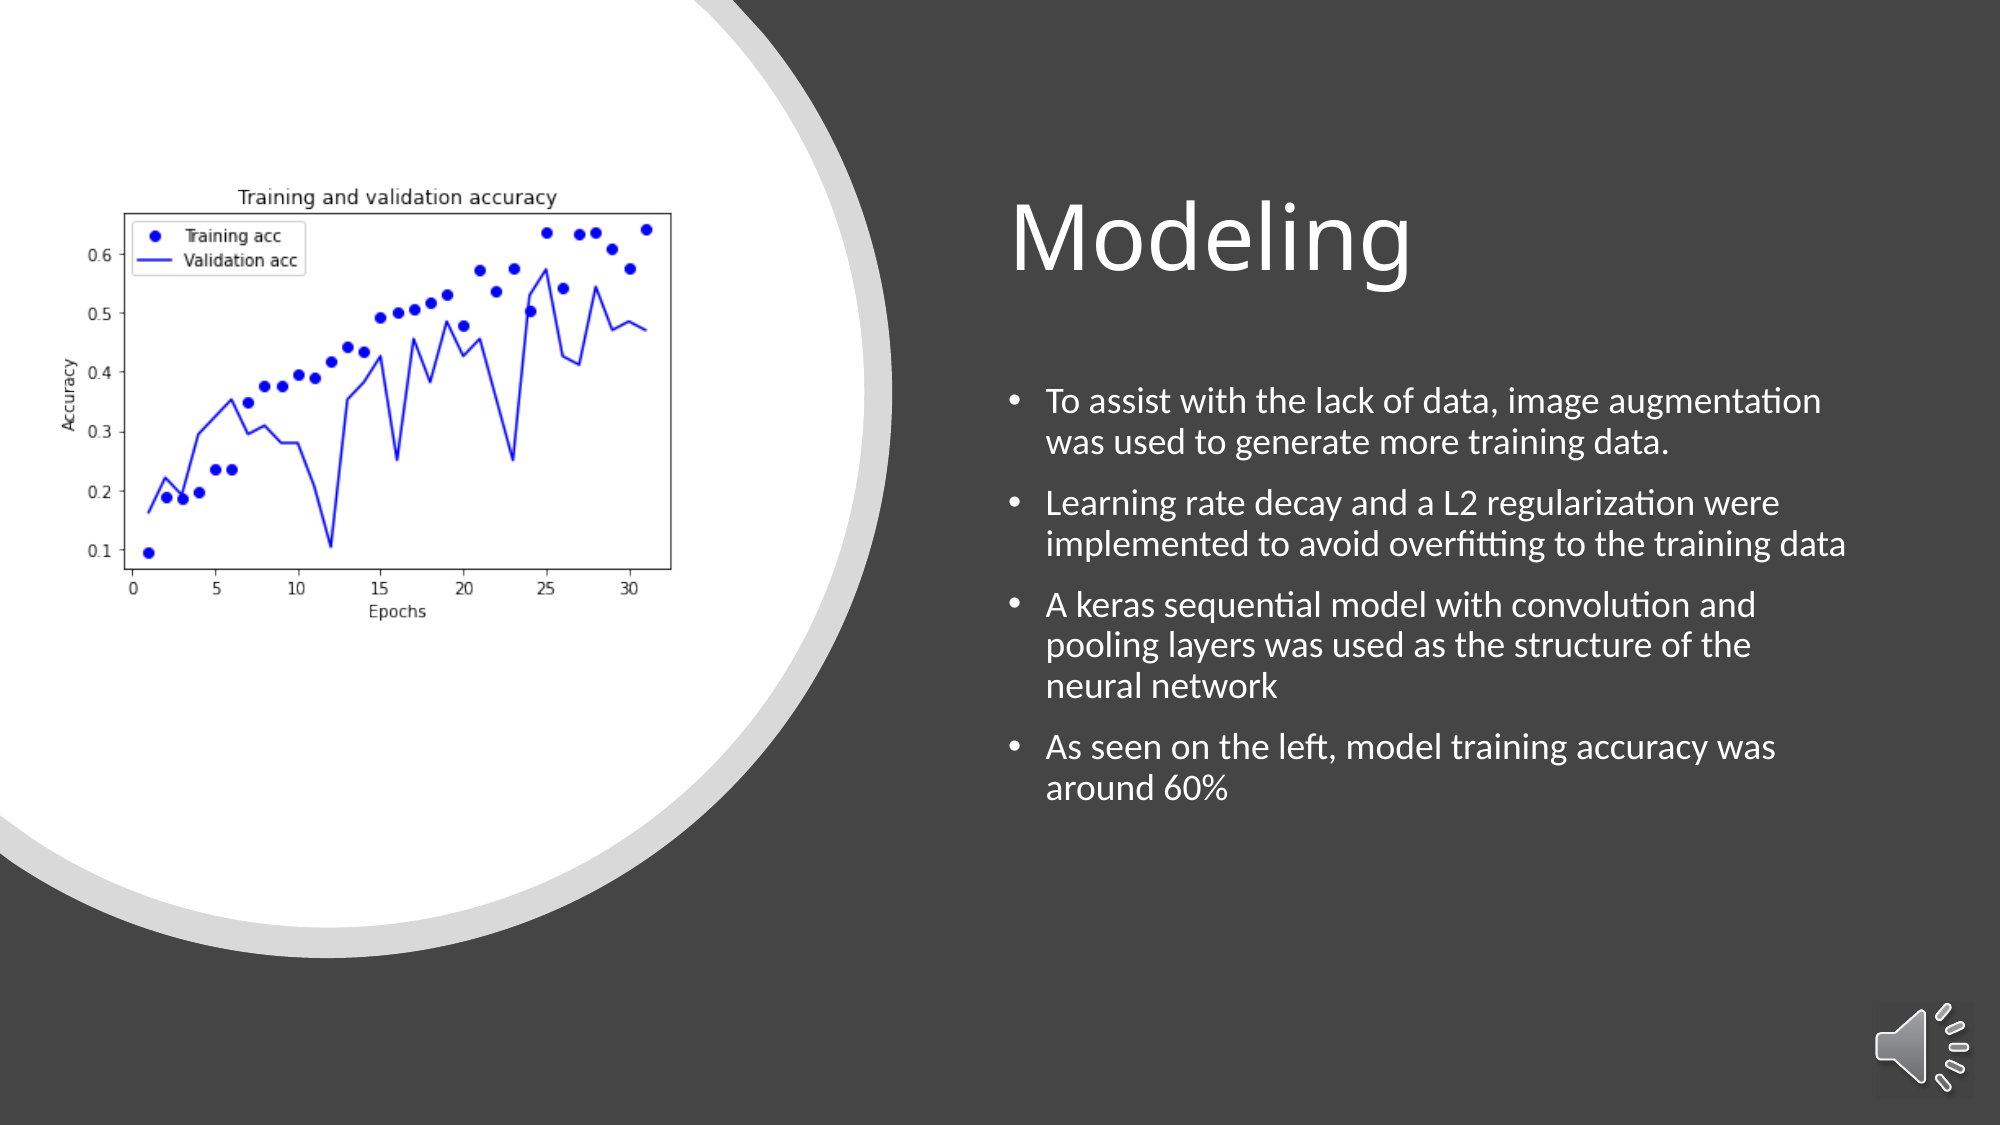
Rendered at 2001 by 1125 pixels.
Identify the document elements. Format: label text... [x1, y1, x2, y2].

picture [52, 177, 682, 631]
title Modeling [993, 131, 1865, 350]
text_box [0, 0, 866, 929]
picture [1874, 999, 1975, 1100]
text_box [0, 0, 894, 960]
list To assist with the lack of data, image augmentation was used to generate more training data. Learning rate decay and a L2 regularization were implemented to avoid overfitting to the training data A keras sequential model with convolution and pooling layers was used as the structure of the neural network As seen on the left, model training accuracy was around 60% [993, 373, 1865, 928]
